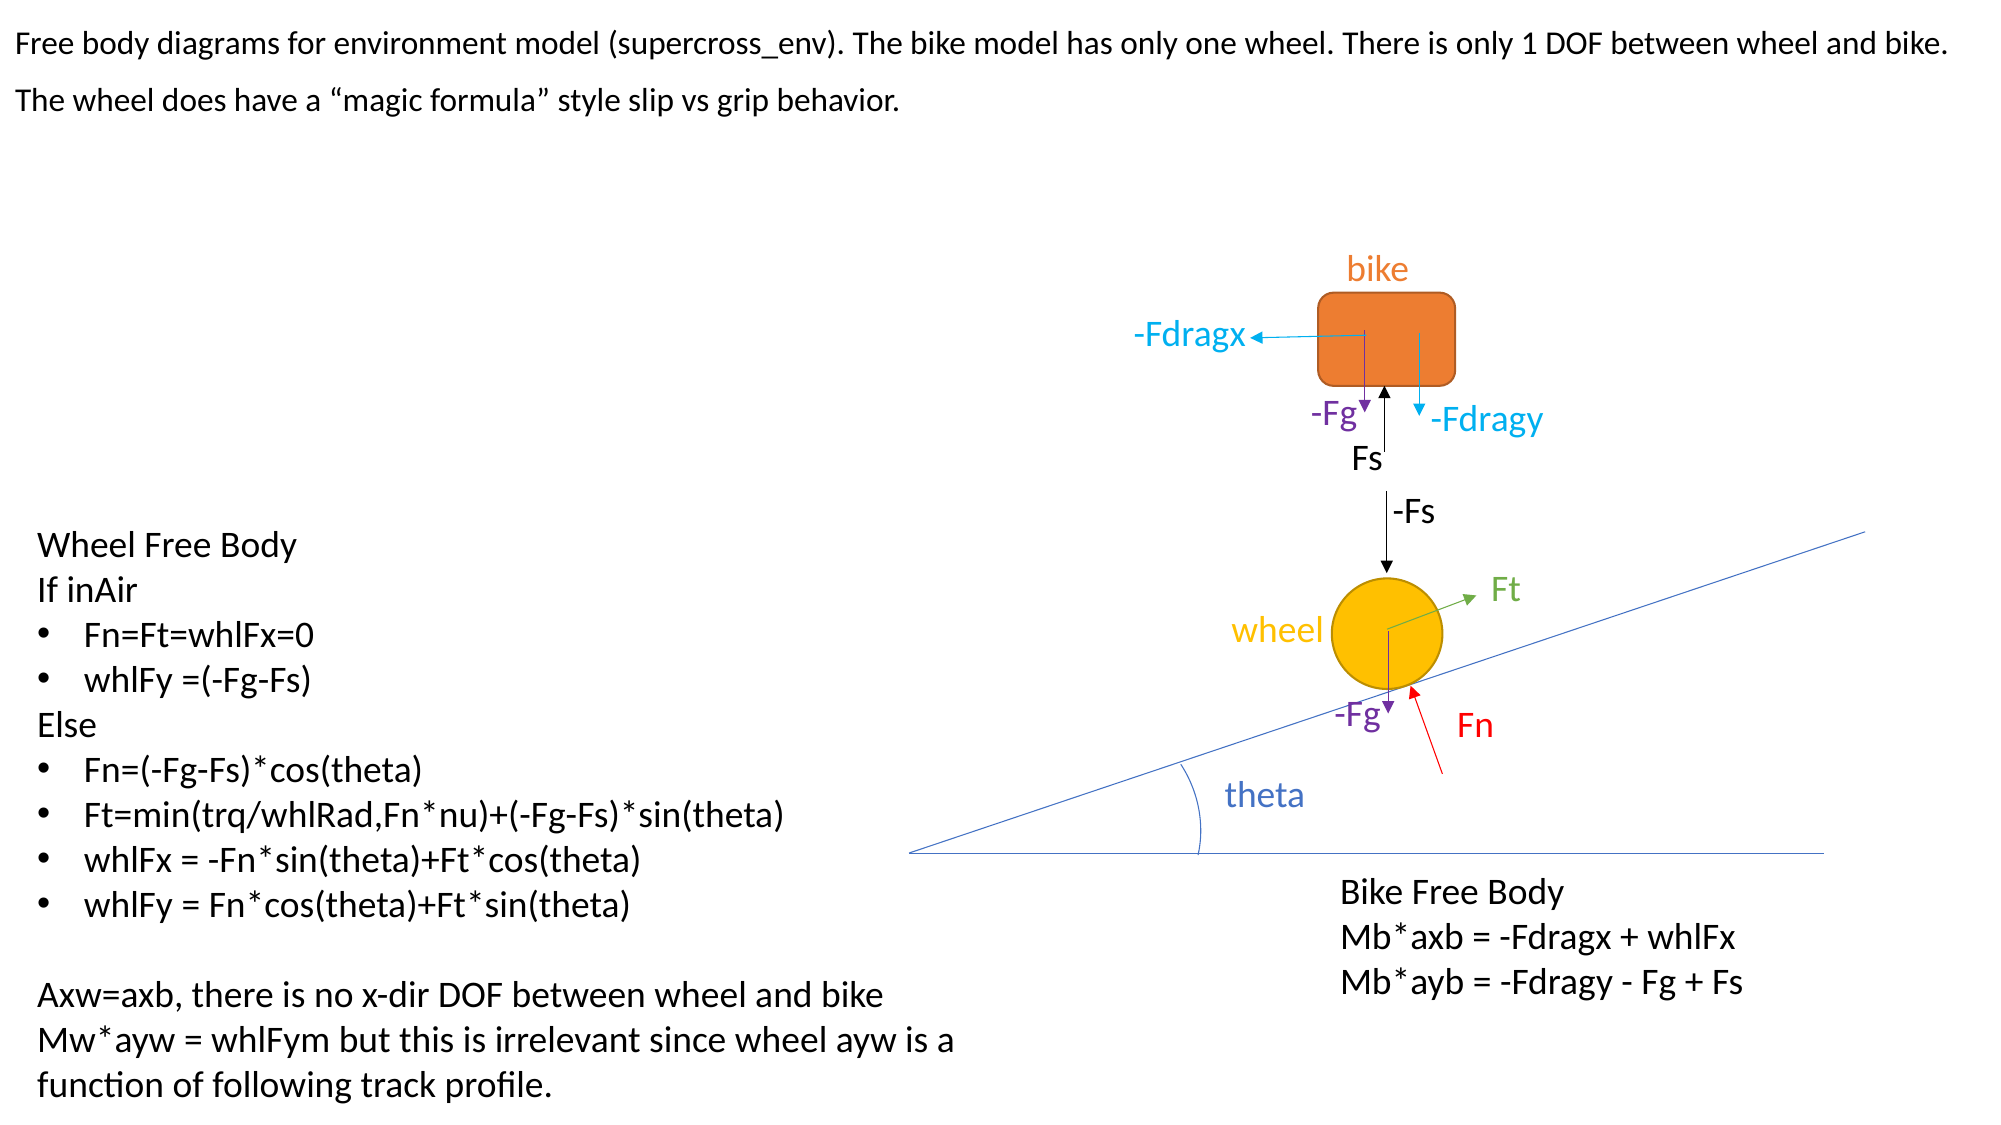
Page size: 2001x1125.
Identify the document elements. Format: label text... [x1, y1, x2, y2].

text_box Wheel Free Body If inAir Fn=Ft=whlFx=0 whlFy =(-Fg-Fs) Else Fn=(-Fg-Fs)*cos(theta) Ft=min(trq/whlRad,Fn*nu)+(-Fg-Fs)*sin(theta) whlFx = -Fn*sin(theta)+Ft*cos(theta) whlFy = Fn*cos(theta)+Ft*sin(theta) Axw=axb, there is no x-dir DOF between wheel and bike Mw*ayw = whlFym but this is irrelevant since wheel ayw is a function of following track profile. [22, 512, 990, 1113]
text_box -Fdragy [1415, 386, 1584, 447]
text_box -Fdragx [1118, 302, 1287, 362]
subtitle Free body diagrams for environment model (supercross_env). The bike model has only one wheel. There is only 1 DOF between wheel and bike. The wheel does have a “magic formula” style slip vs grip behavior. [0, 18, 1983, 191]
text_box -Fg [1420, 380, 1465, 386]
text_box Fs [1336, 441, 1506, 486]
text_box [909, 531, 1866, 854]
text_box bike [1331, 236, 1500, 297]
text_box -Fg [1296, 380, 1419, 441]
text_box [1317, 291, 1457, 380]
text_box -Fs [1377, 478, 1547, 531]
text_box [1387, 595, 1477, 630]
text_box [1410, 685, 1443, 774]
text_box Bike Free Body Mb*axb = -Fdragx + whlFx Mb*ayb = -Fdragy - Fg + Fs [1325, 859, 1760, 1010]
